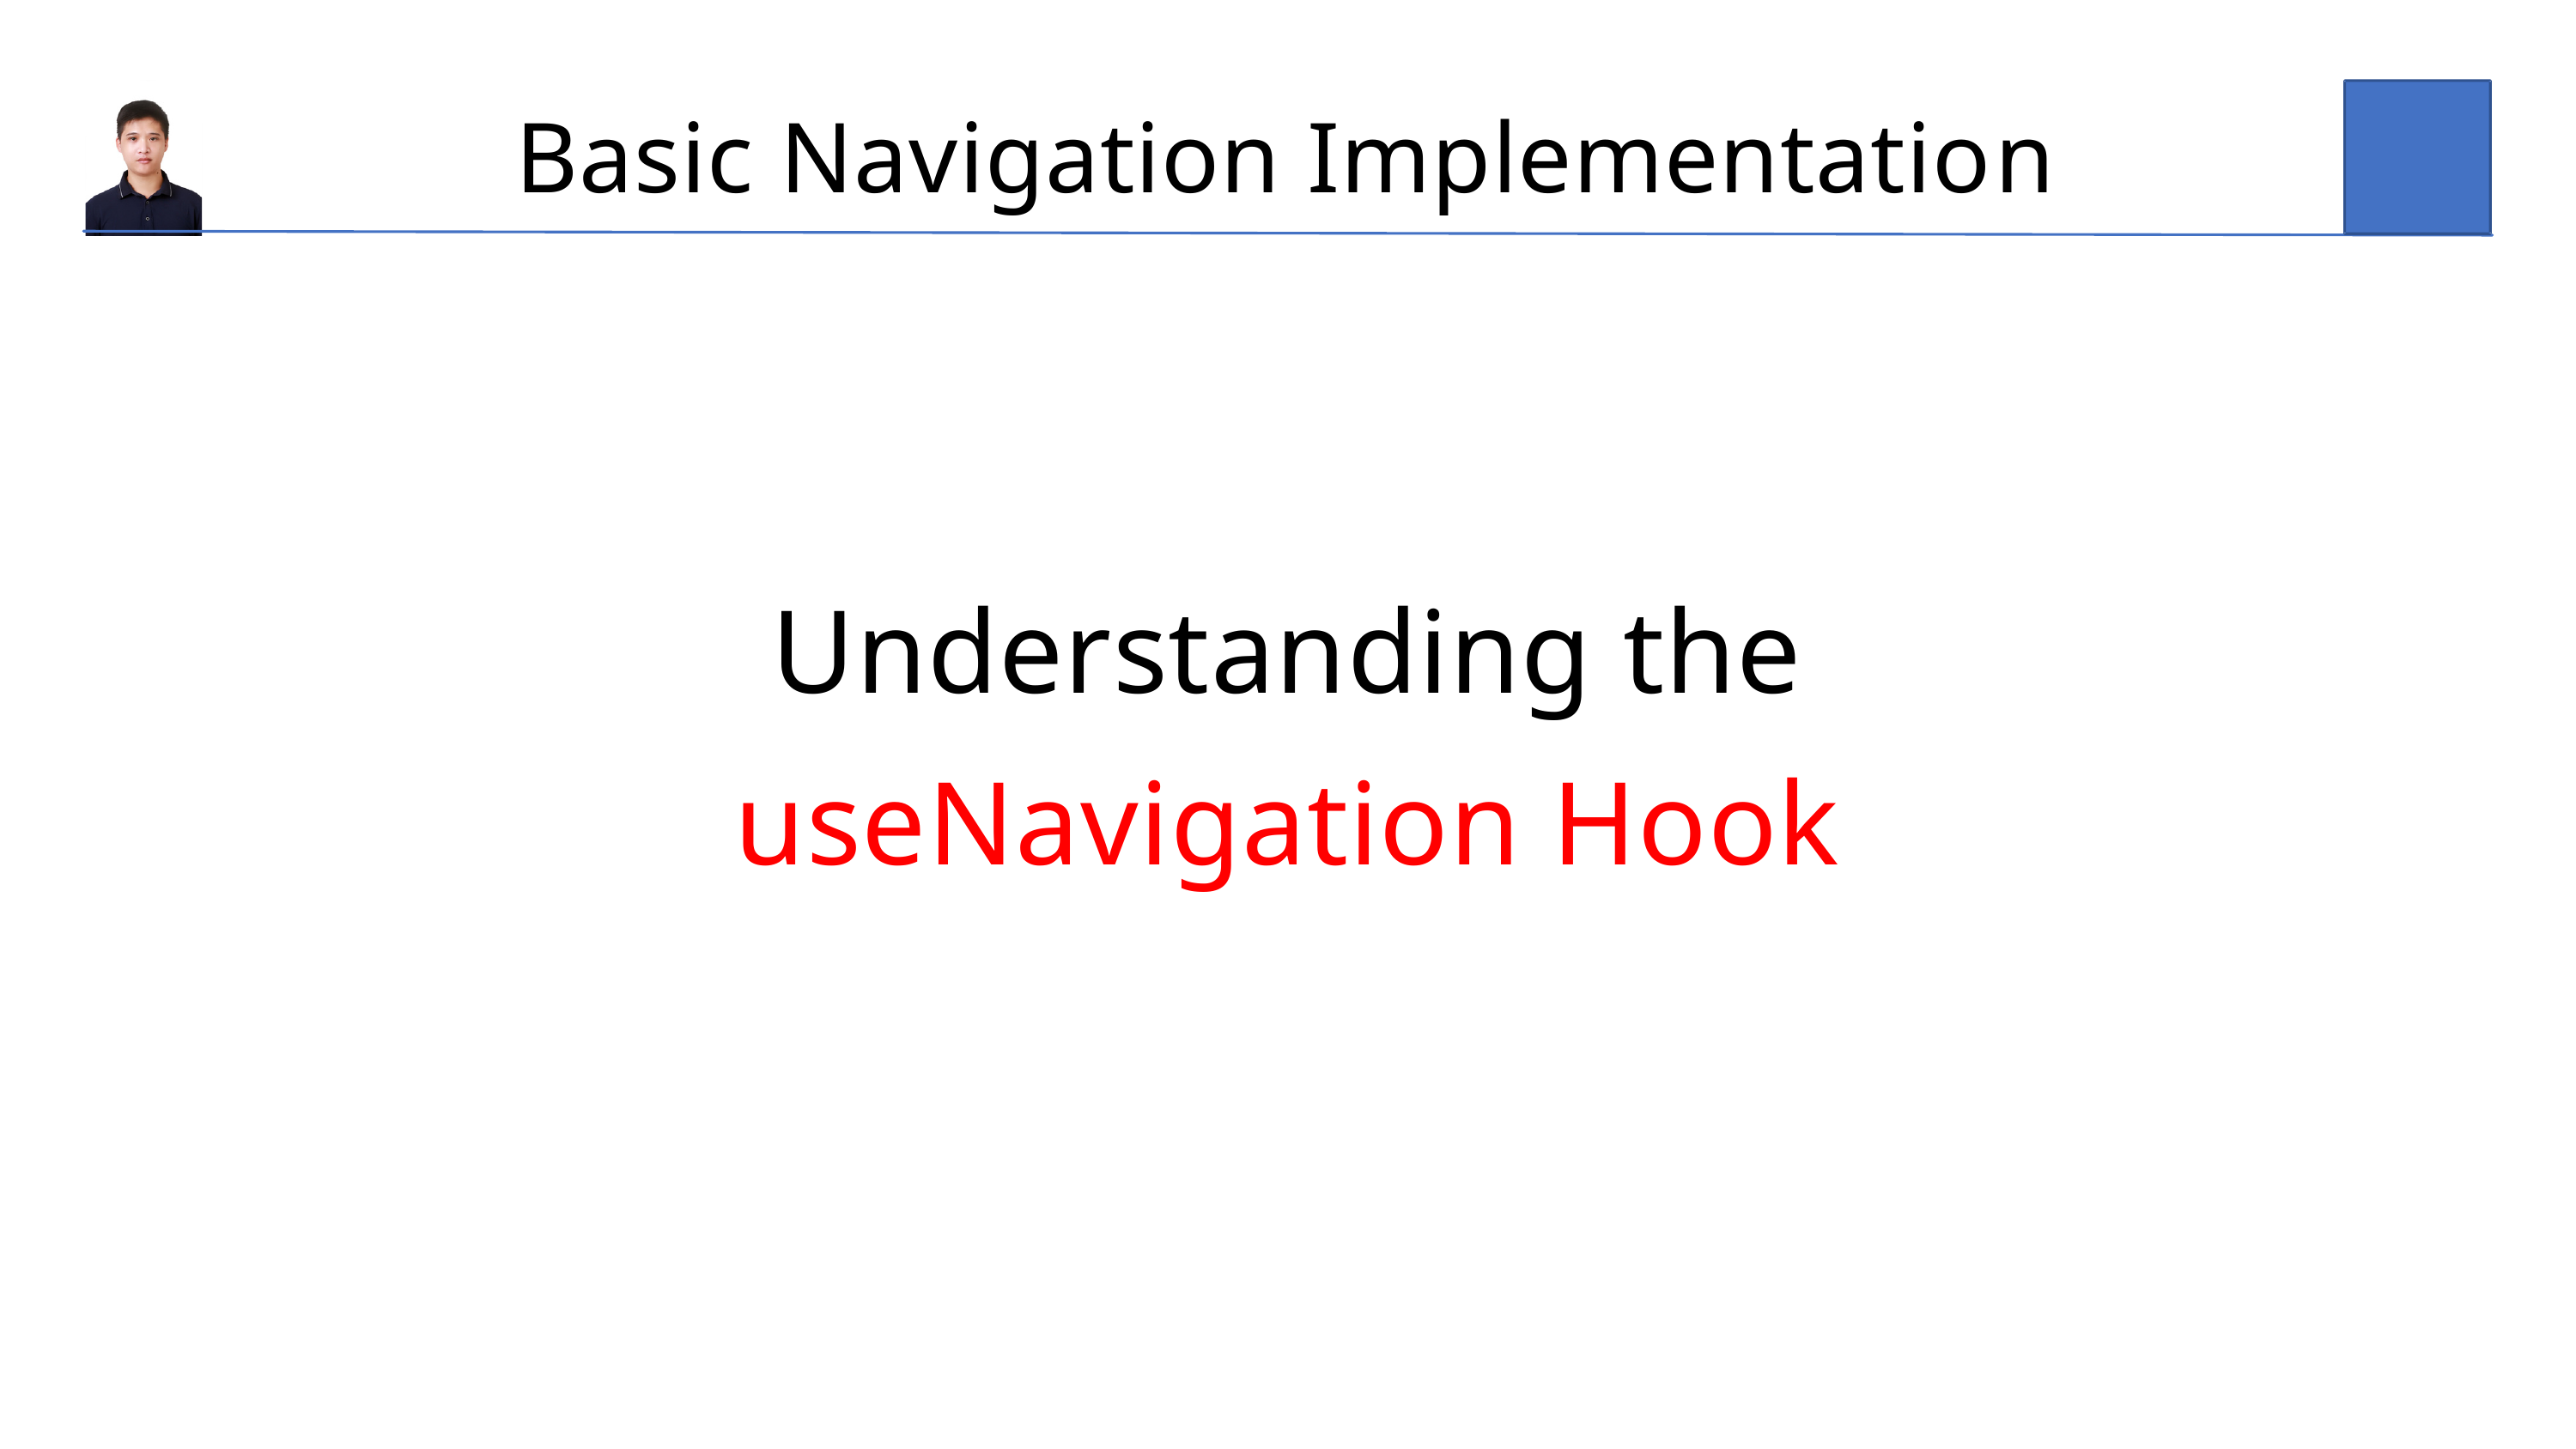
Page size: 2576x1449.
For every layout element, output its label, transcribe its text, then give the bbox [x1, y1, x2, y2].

text_box [85, 232, 203, 236]
text_box Basic Navigation Implementatio﻿n [240, 96, 2330, 213]
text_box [2342, 79, 2493, 235]
text_box Understanding the useNavigation Hook [490, 544, 2086, 888]
text_box [85, 80, 203, 231]
